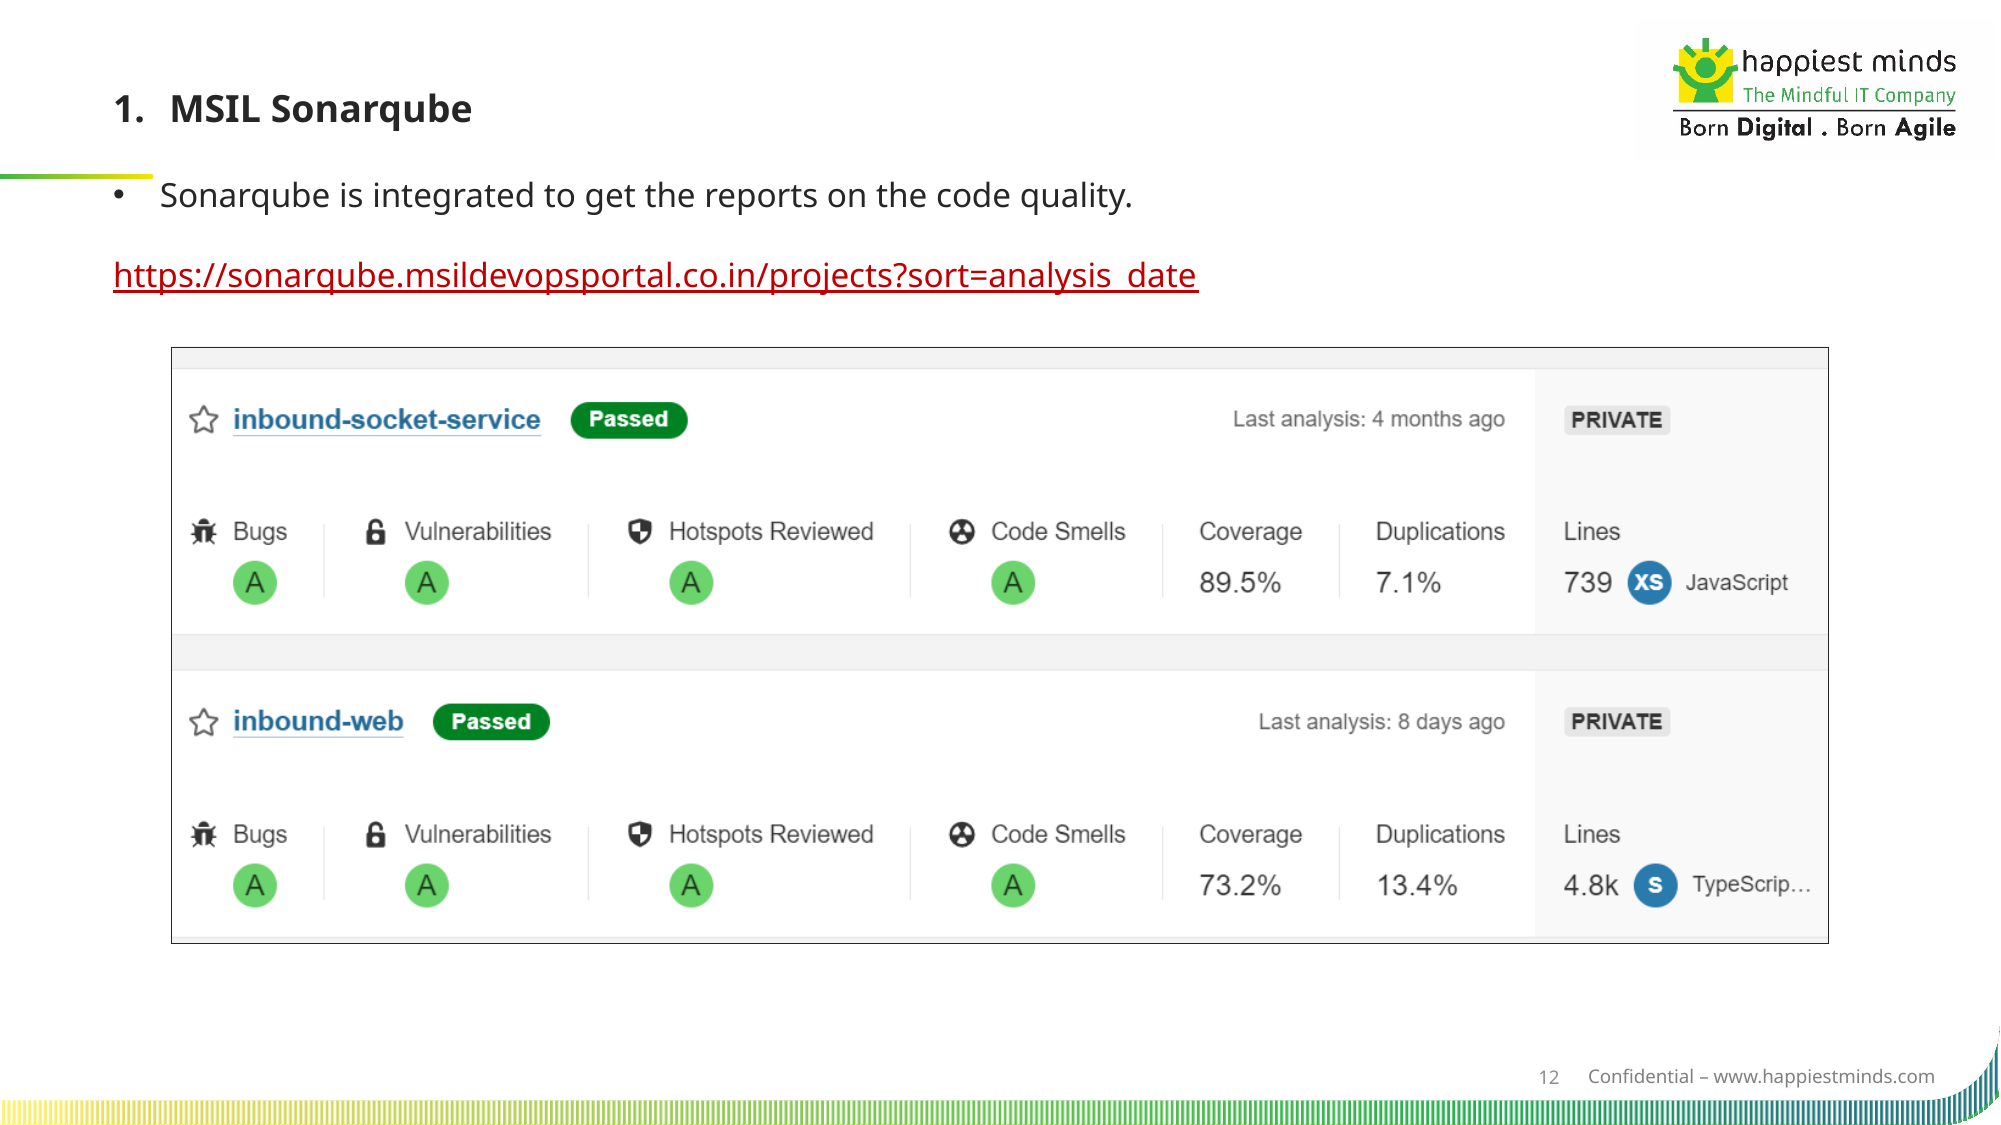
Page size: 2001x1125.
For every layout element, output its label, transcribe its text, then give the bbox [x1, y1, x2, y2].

text_box MSIL Sonarqube Sonarqube is integrated to get the reports on the code quality. https://sonarqube.msildevopsportal.co.in/projects?sort=analysis_date [98, 77, 1902, 392]
slide_number 12 [1124, 1048, 1575, 1109]
picture [0, 985, 2000, 1125]
picture [170, 346, 1829, 944]
picture [1634, 18, 1994, 160]
